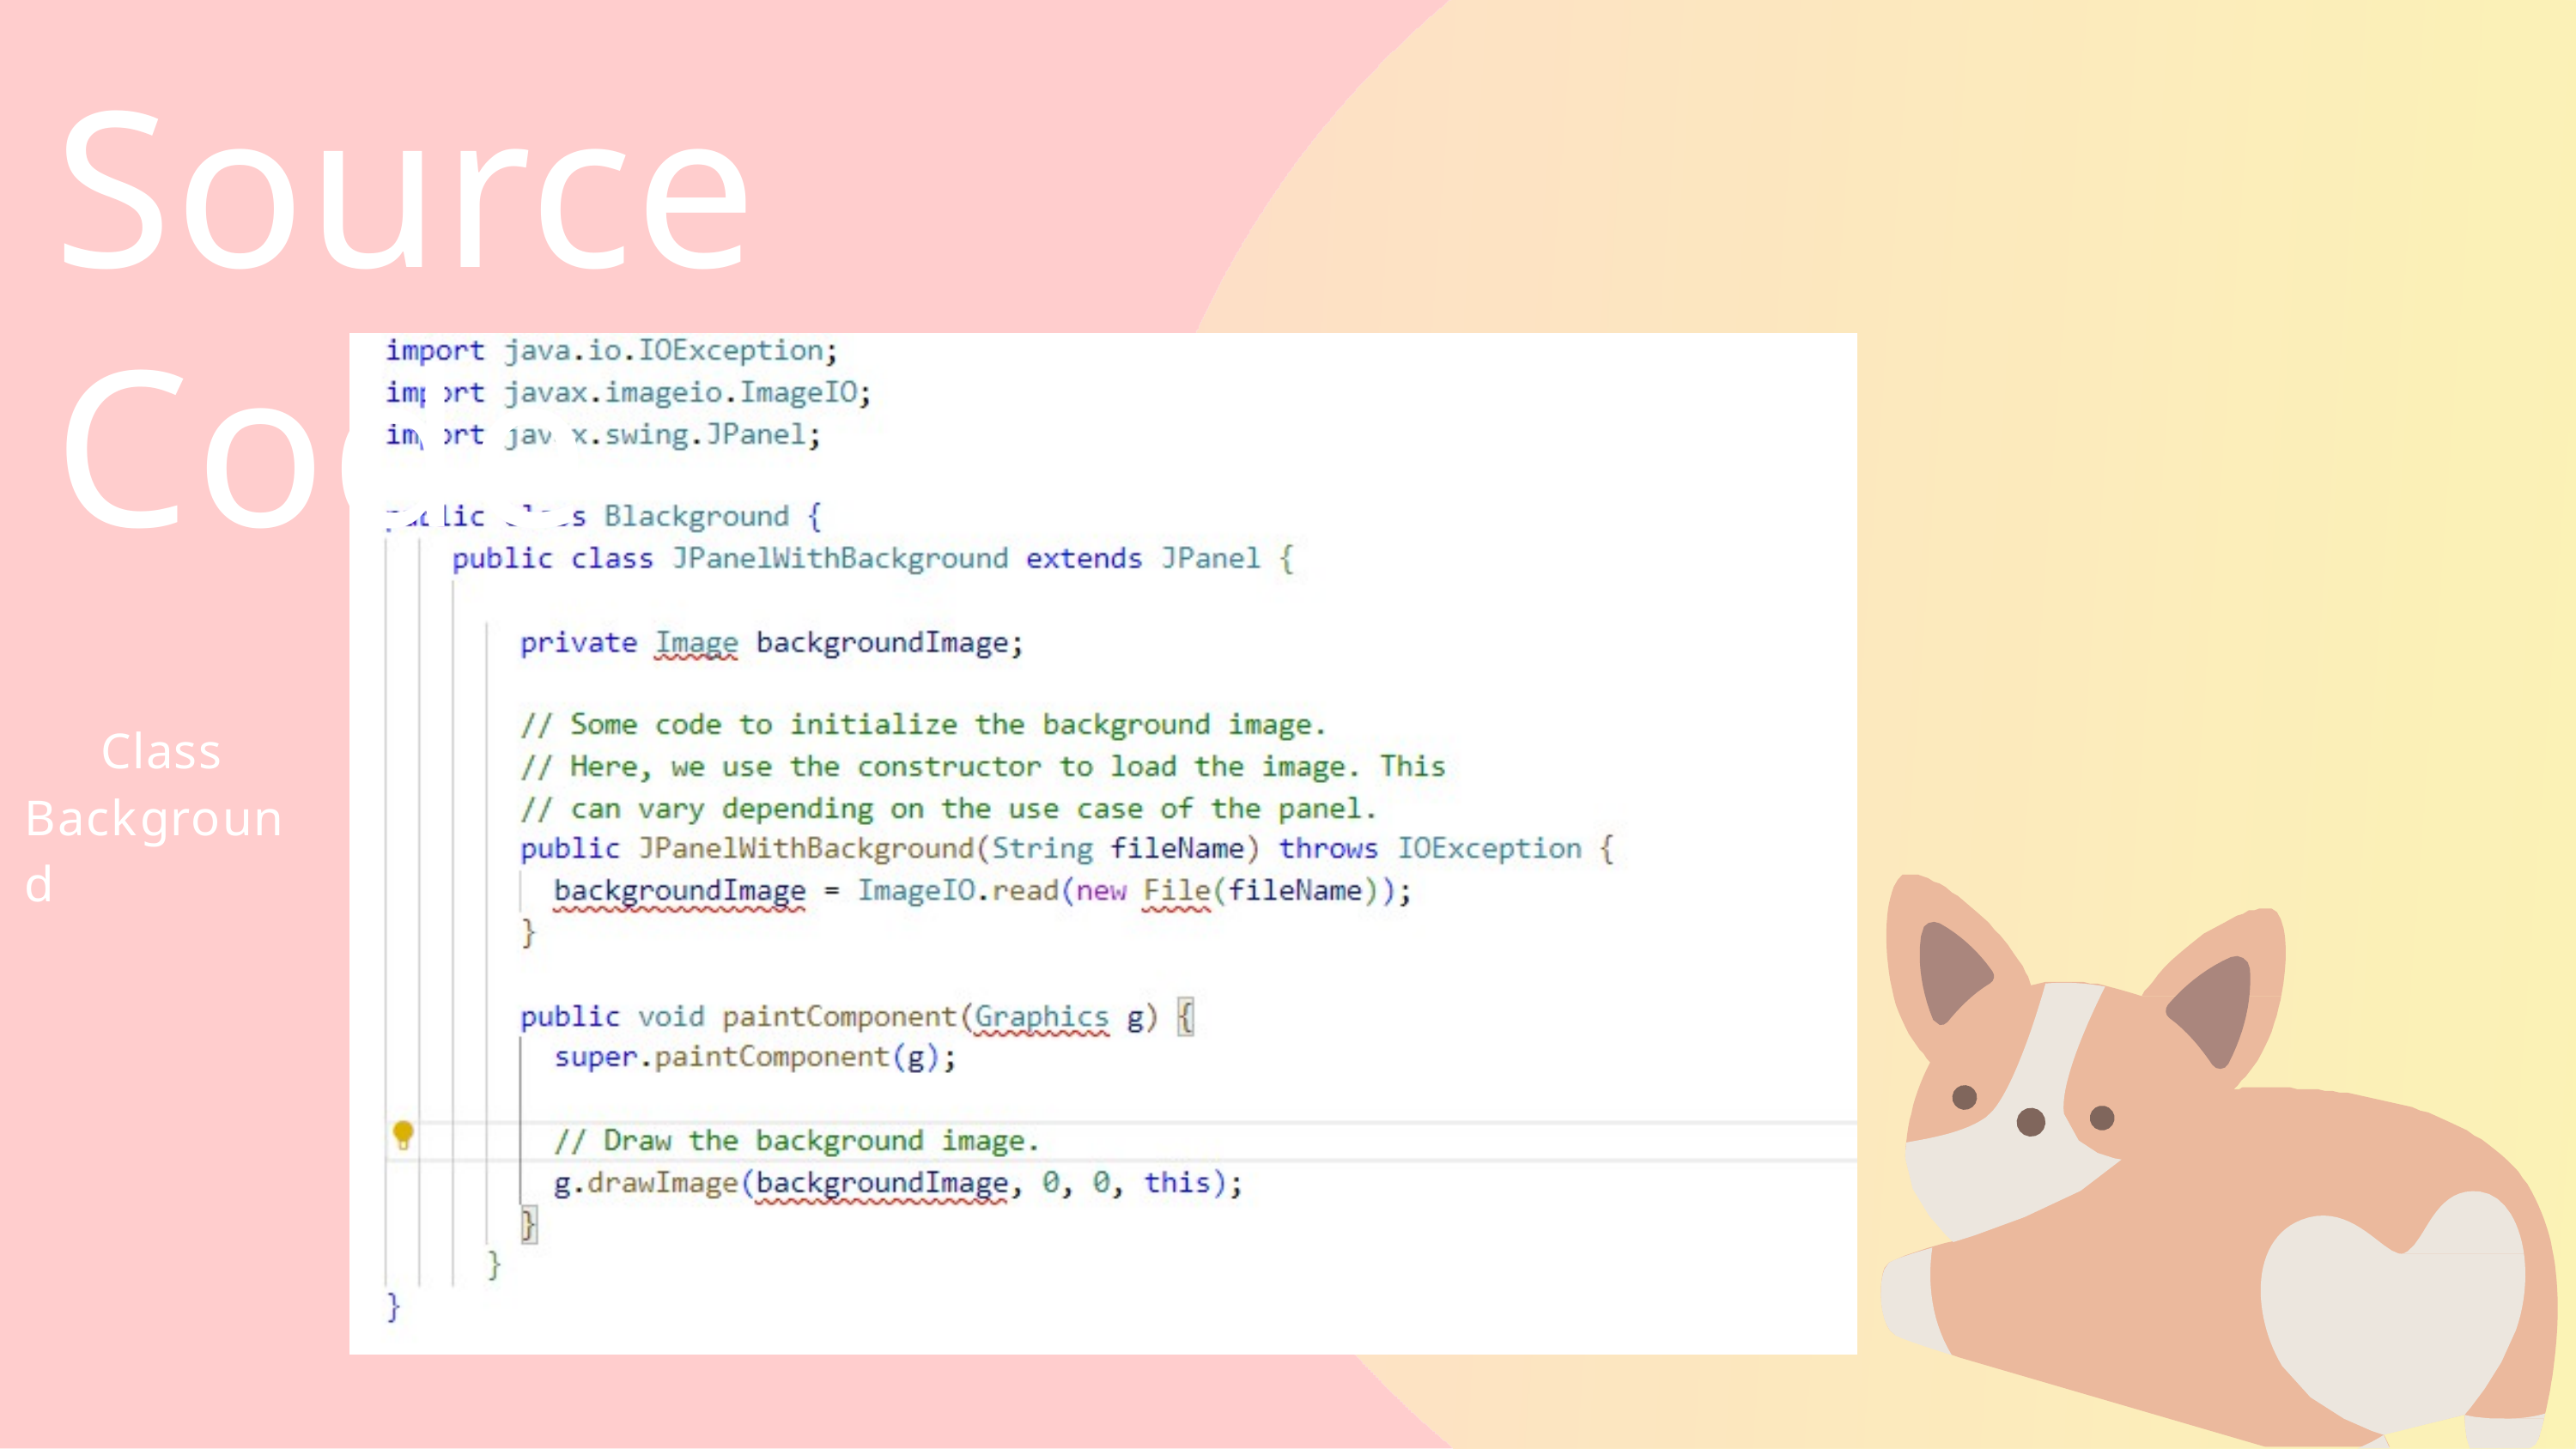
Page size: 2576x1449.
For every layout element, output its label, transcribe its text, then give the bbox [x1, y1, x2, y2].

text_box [349, 0, 2576, 1449]
text_box Class Background [22, 710, 295, 912]
title Source Code [52, 48, 343, 571]
